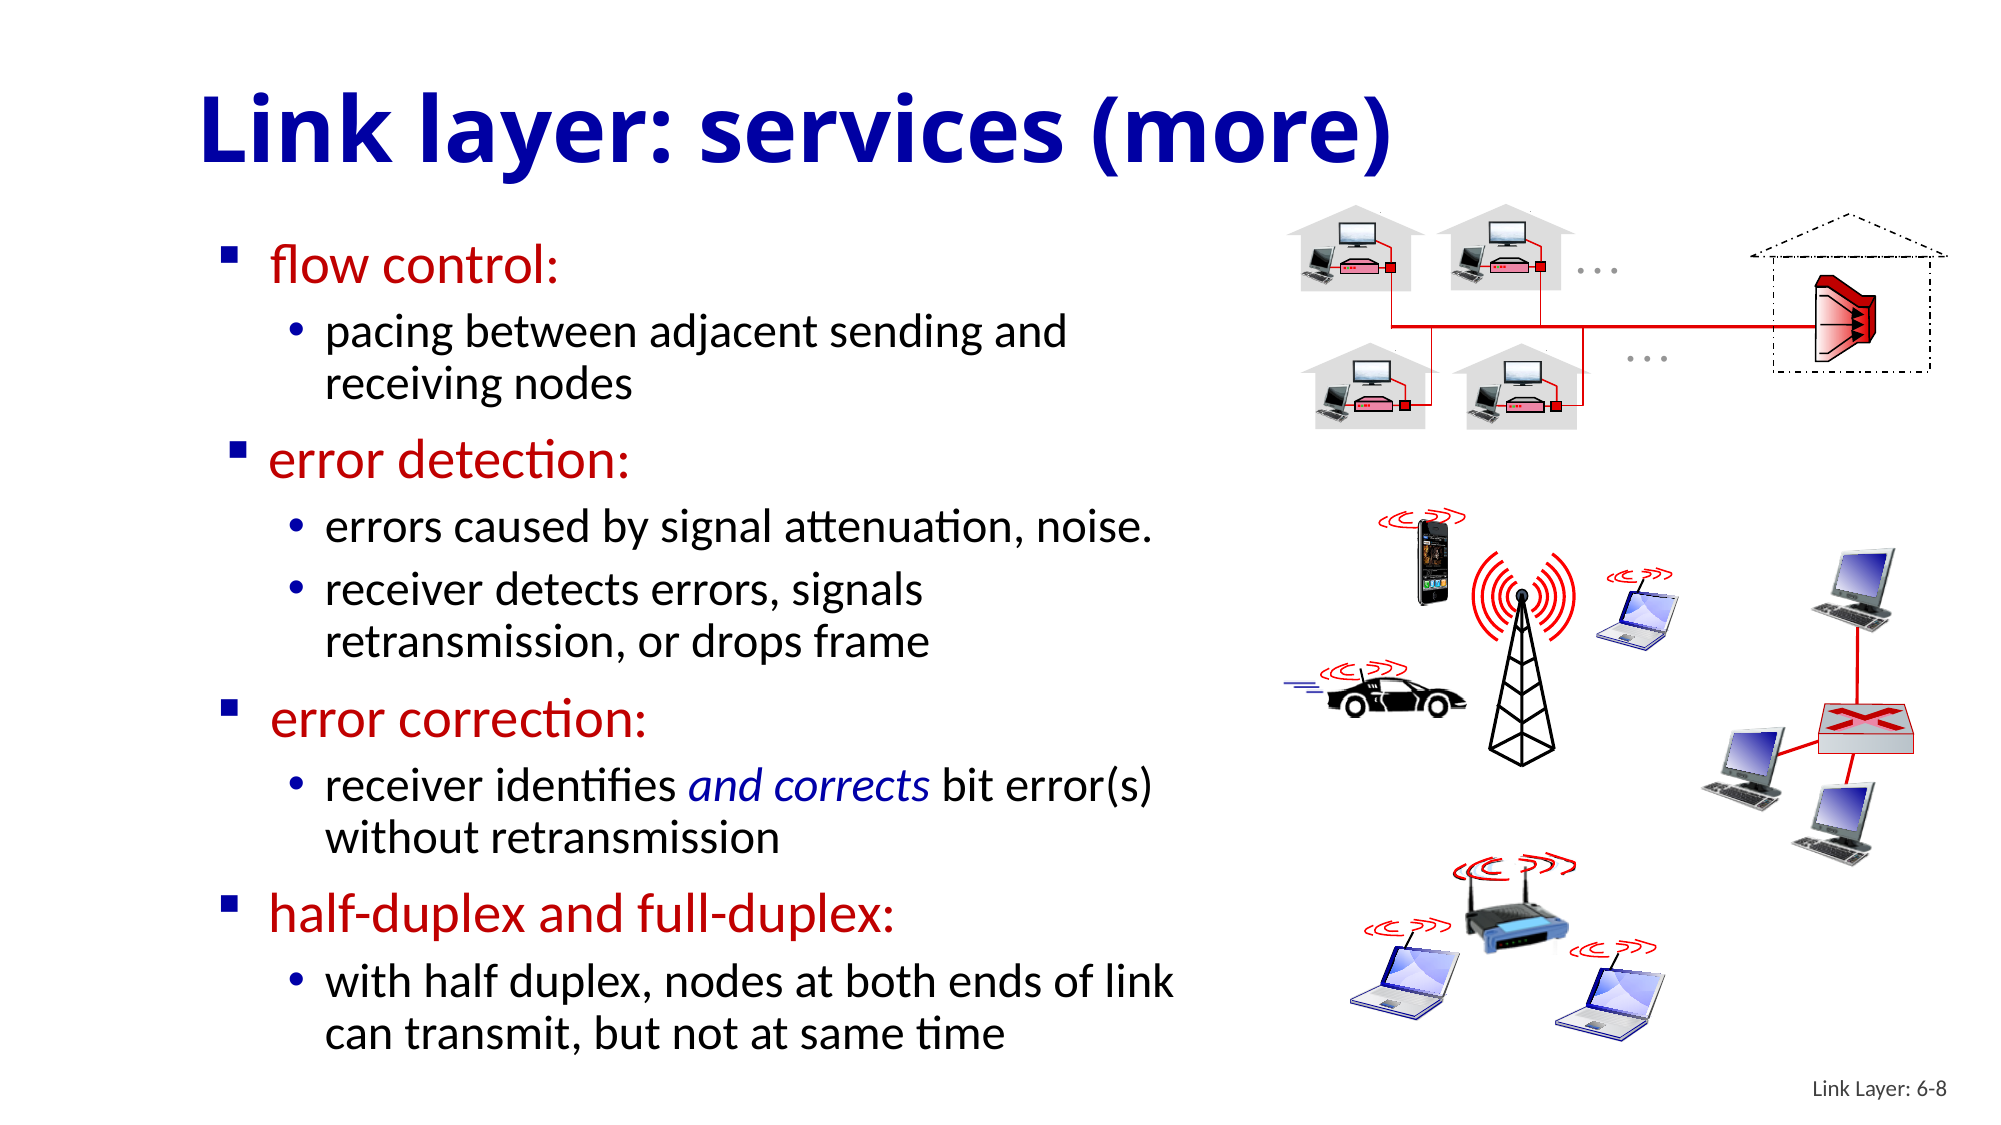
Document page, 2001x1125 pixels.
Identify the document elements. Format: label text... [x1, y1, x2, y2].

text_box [1771, 779, 1878, 873]
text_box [1378, 508, 1466, 606]
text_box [1681, 723, 1788, 818]
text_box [1286, 203, 1949, 430]
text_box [1818, 703, 1914, 754]
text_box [1473, 537, 1575, 652]
title Link layer: services (more) [181, 59, 1907, 207]
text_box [1349, 852, 1666, 1044]
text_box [1790, 544, 1898, 639]
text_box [1489, 593, 1555, 766]
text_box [1283, 660, 1467, 718]
slide_number Link Layer: 6-8 [1512, 1056, 1963, 1117]
text_box flow control: pacing between adjacent sending and receiving nodes error detection: errors caused by signal attenuation, noise. receiver detects errors, signals retransmission, or drops frame error correction: receiver identifies and corrects bit error(s) without retransmission half-duplex and full-duplex: with half duplex, nodes at both ends of link can transmit, but not at same time [199, 226, 1207, 1073]
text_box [1596, 568, 1679, 653]
